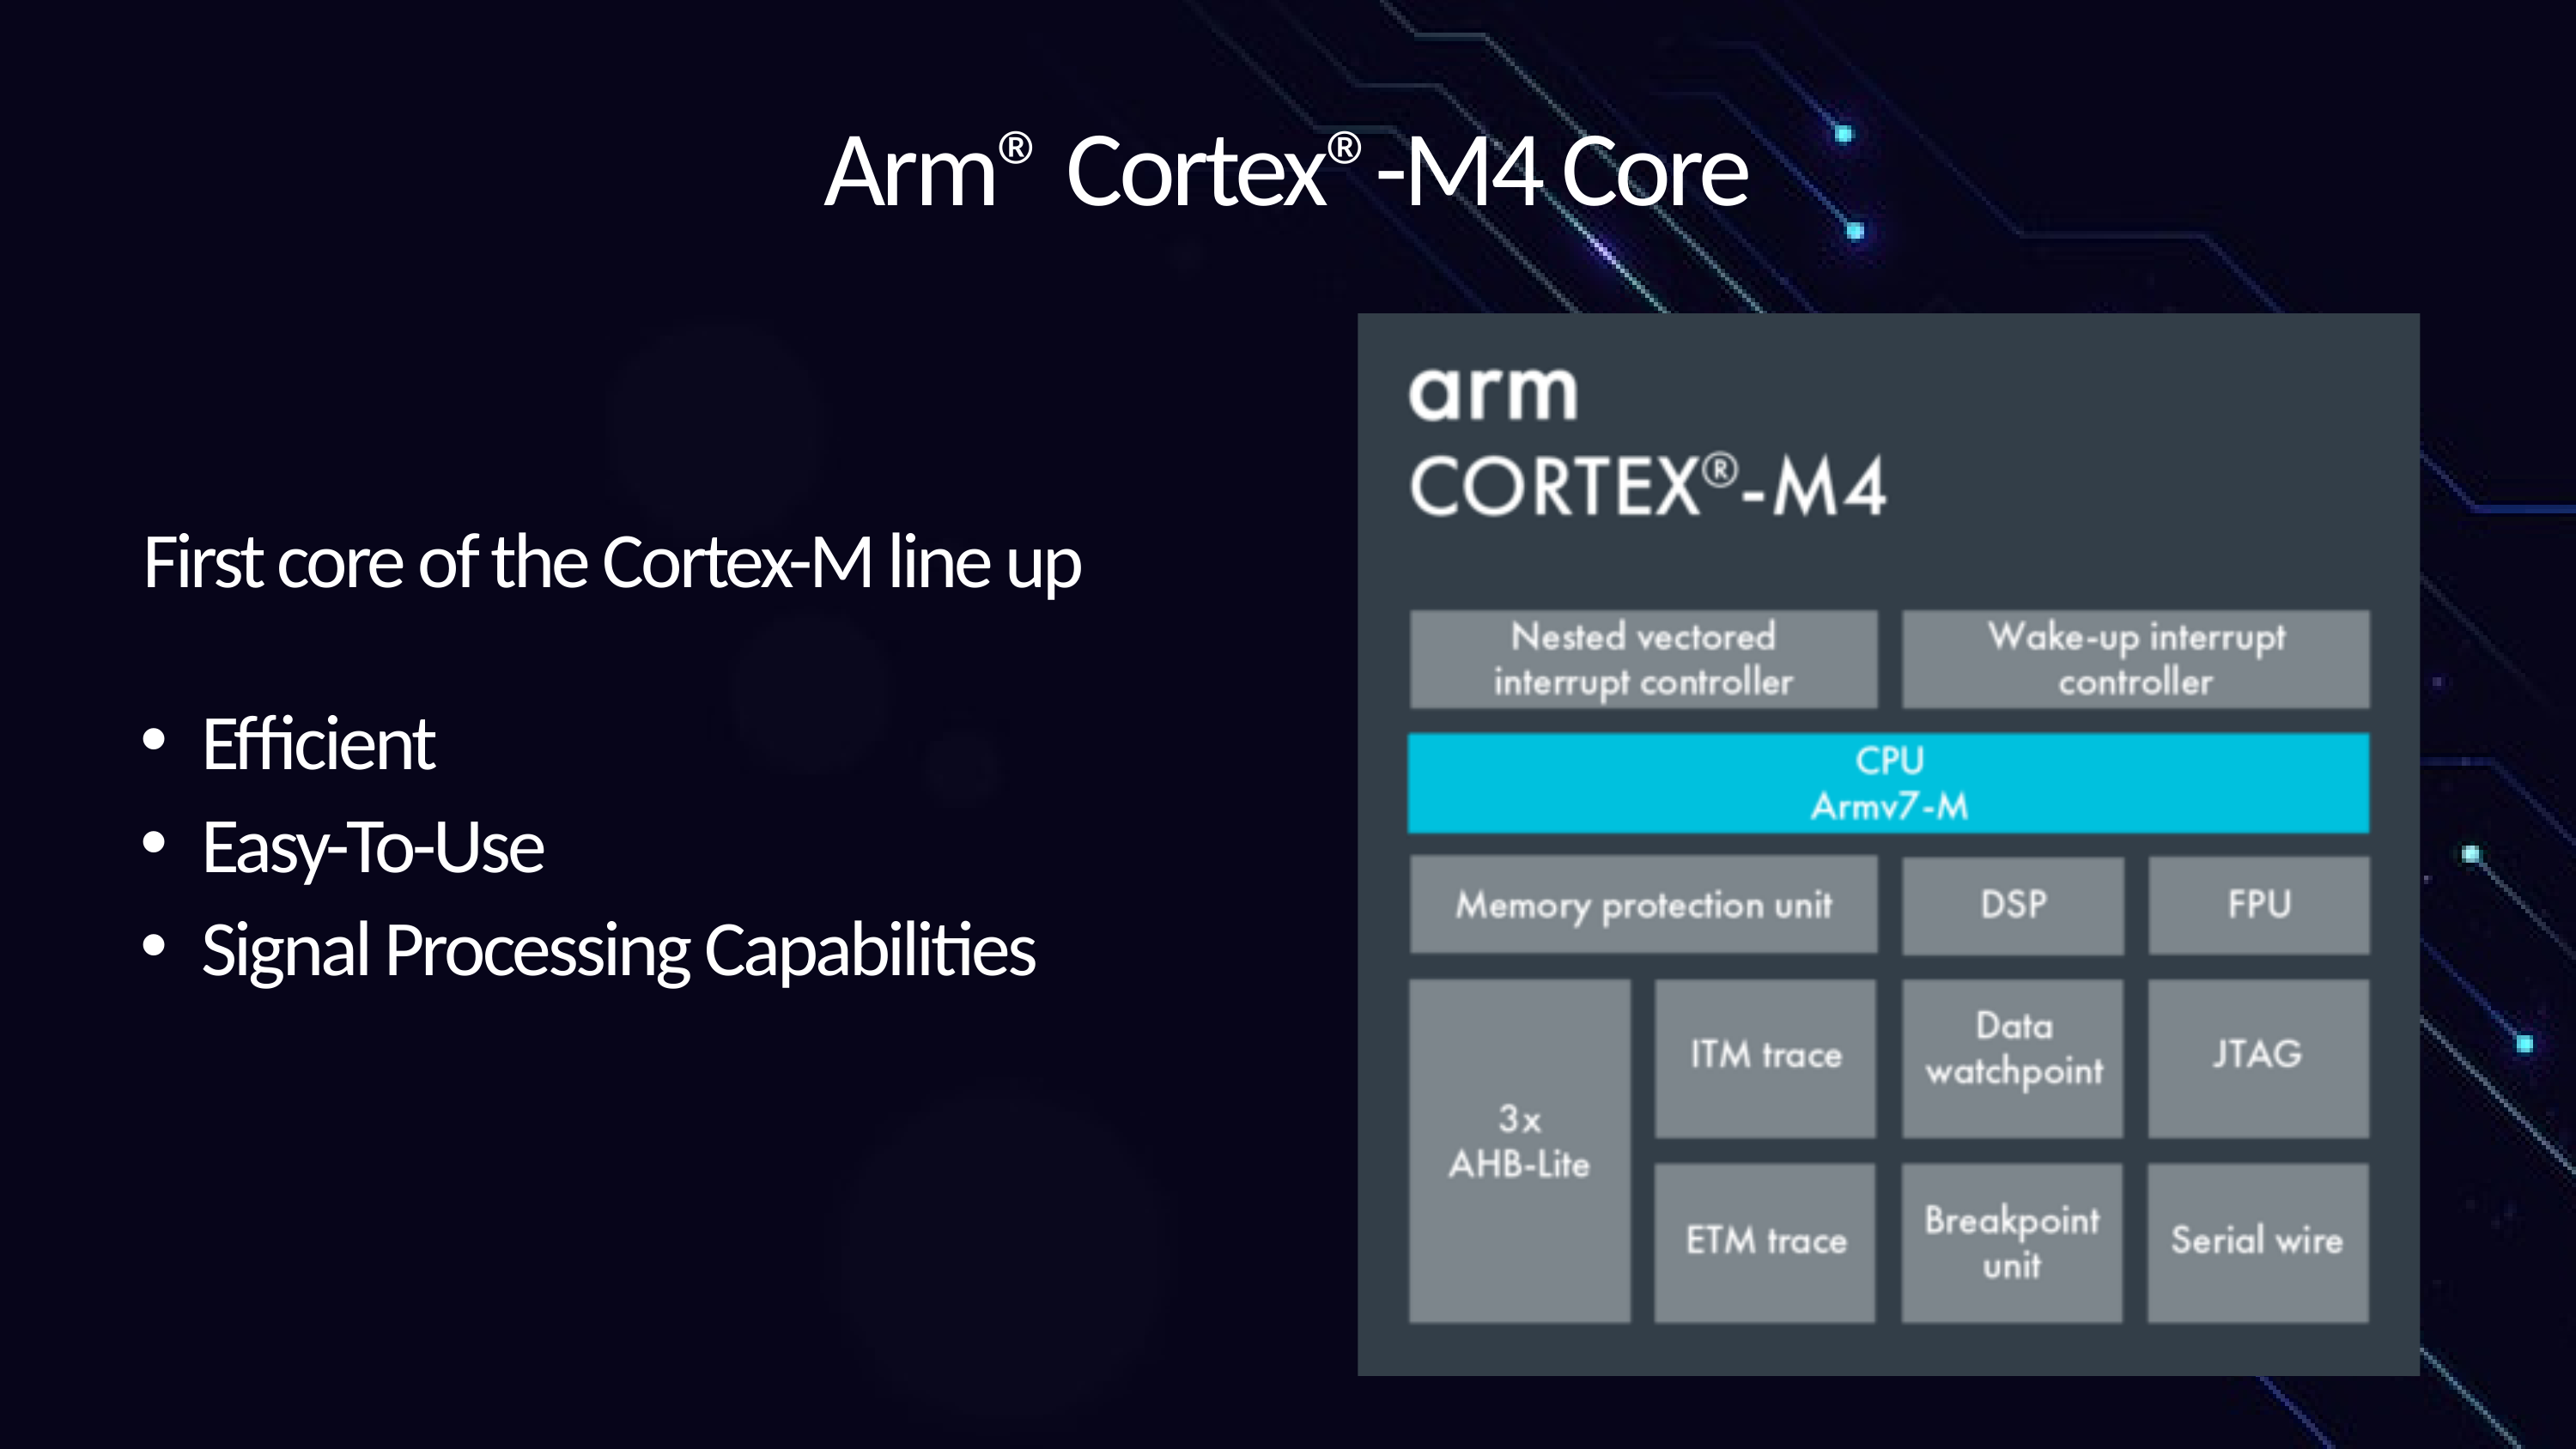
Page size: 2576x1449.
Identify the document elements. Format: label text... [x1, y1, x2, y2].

text_box [0, 0, 2576, 1449]
text_box Arm® Cortex®-M4 Core [78, 98, 2498, 227]
text_box [1358, 313, 2421, 1376]
text_box First core of the Cortex-M line up [143, 500, 1230, 604]
text_box Efficient Easy-To-Use Signal Processing Capabilities [79, 682, 1342, 991]
